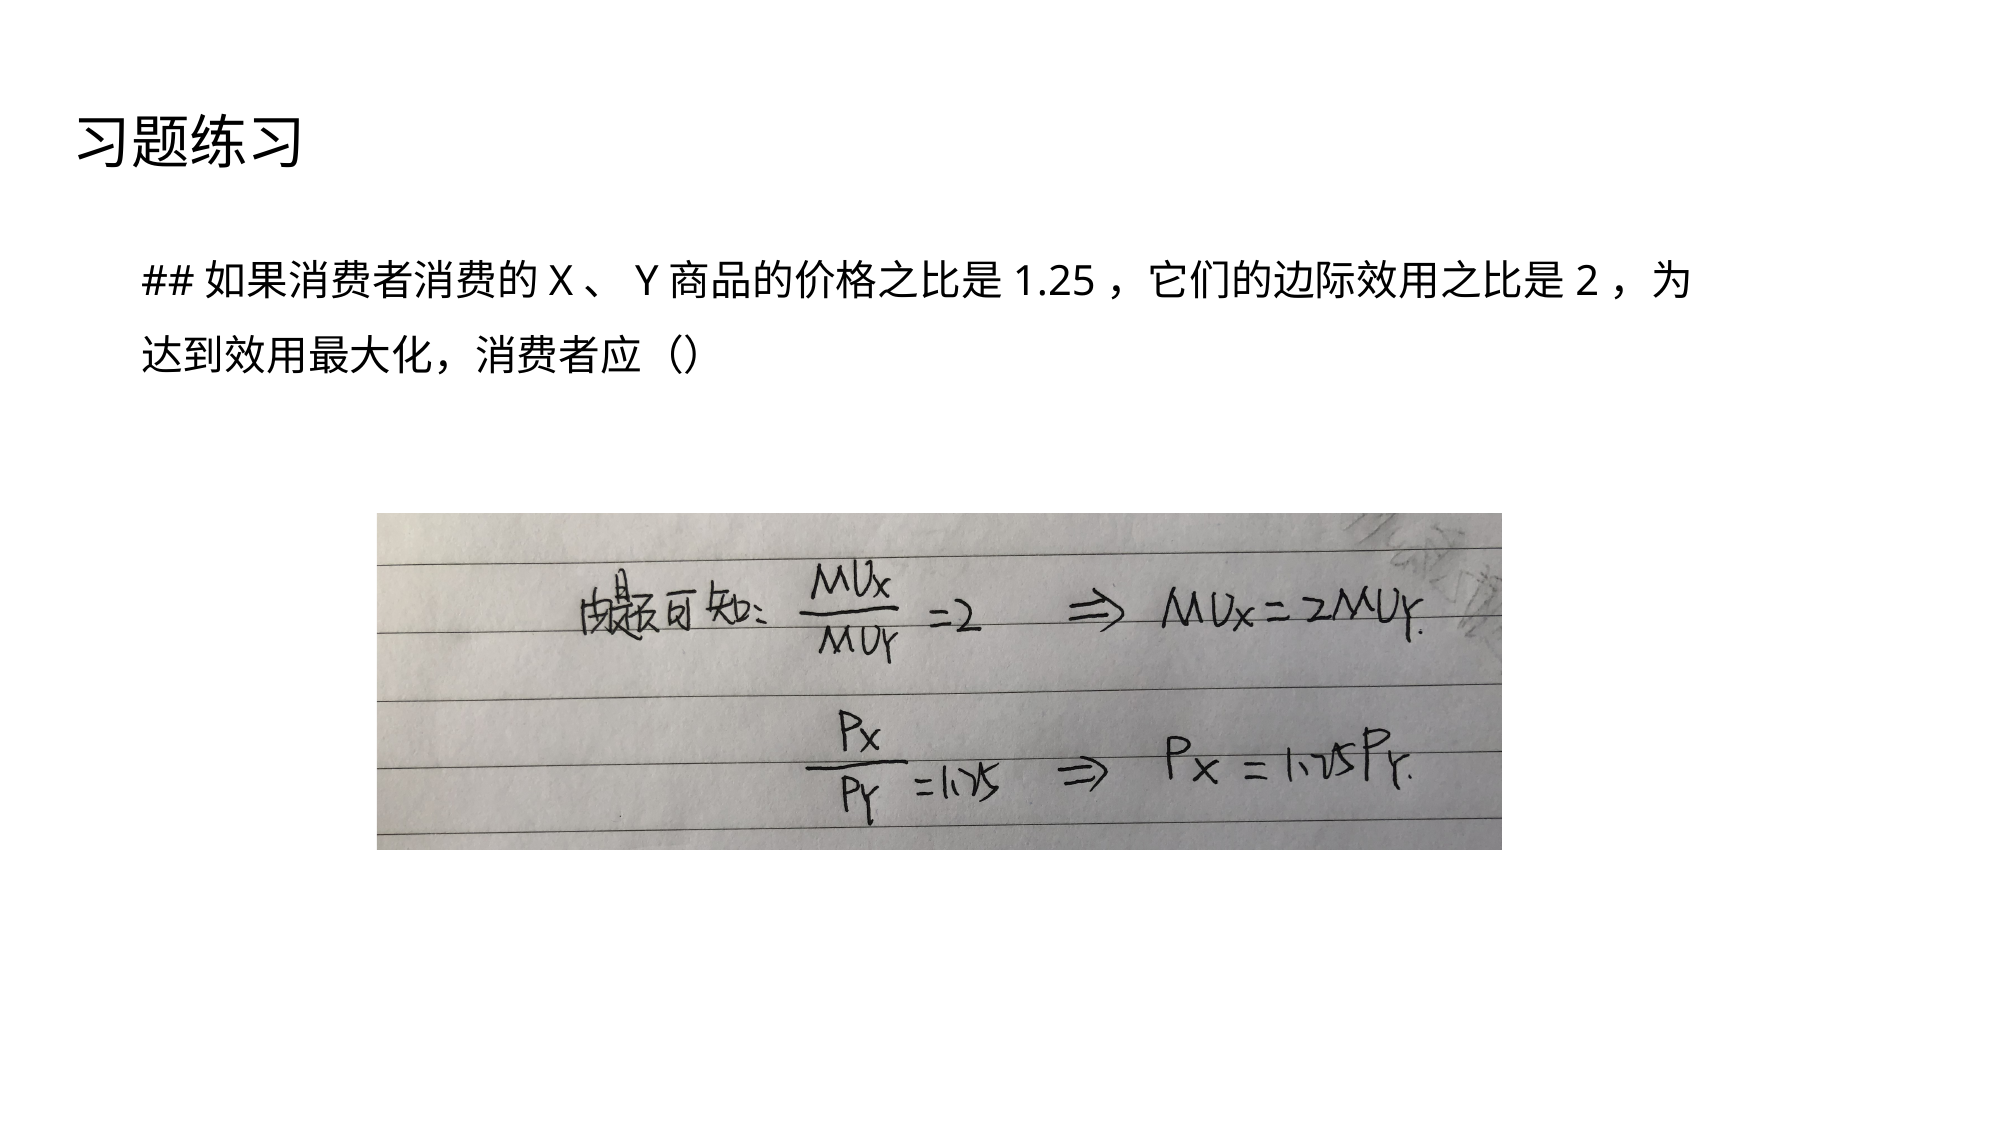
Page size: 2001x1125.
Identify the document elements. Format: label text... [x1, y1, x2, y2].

text_box ##如果消费者消费的X、Y商品的价格之比是1.25，它们的边际效用之比是2，为达到效用最大化，消费者应（） [126, 221, 1708, 387]
text_box 习题练习 [54, 95, 1502, 184]
picture [376, 513, 1502, 850]
